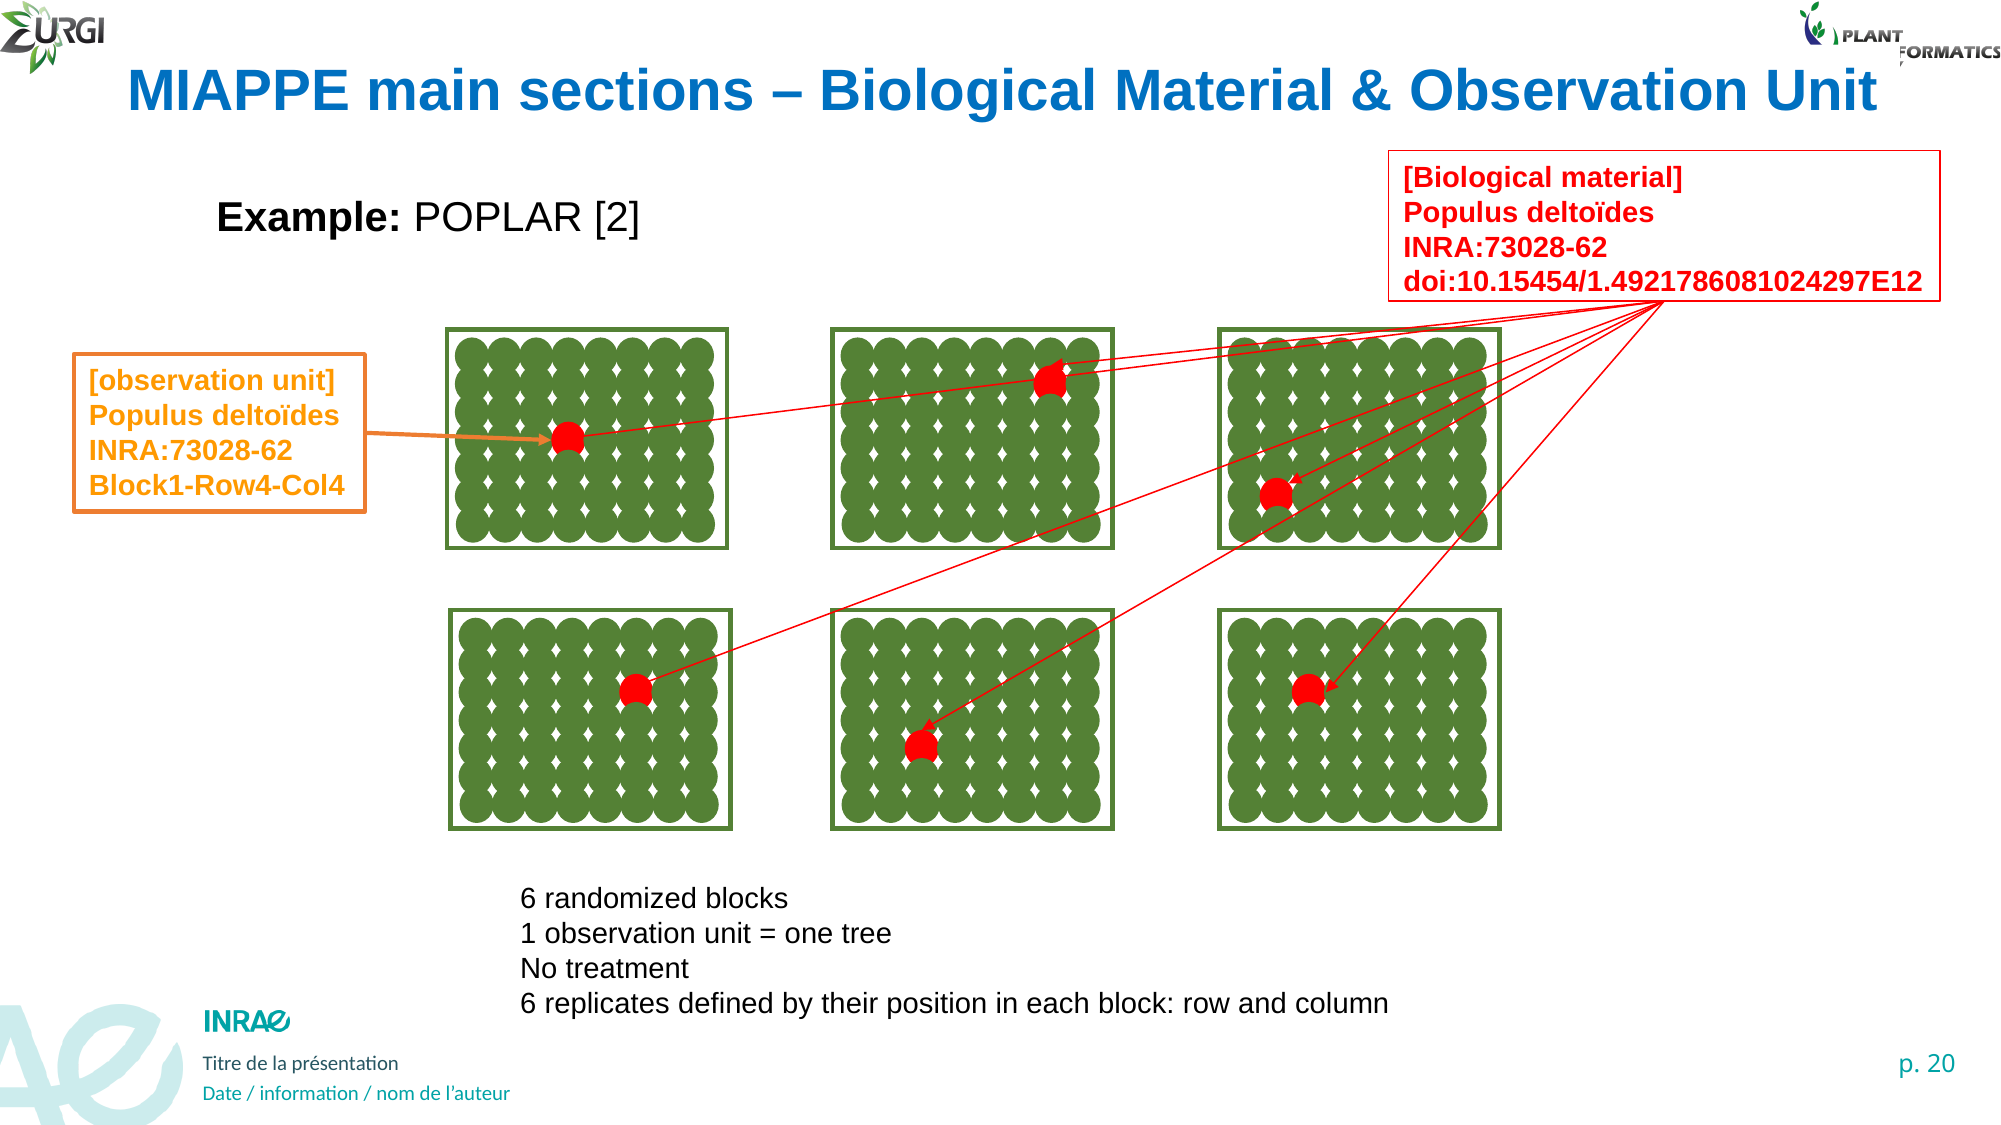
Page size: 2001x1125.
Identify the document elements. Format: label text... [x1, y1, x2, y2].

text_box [832, 701, 1114, 829]
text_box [1219, 739, 1501, 829]
picture [0, 1, 104, 74]
text_box MIAPPE main sections – Biological Material & Observation Unit [112, 44, 1900, 131]
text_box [364, 432, 552, 441]
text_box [618, 300, 1665, 693]
picture [1799, 1, 2001, 86]
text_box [446, 448, 613, 549]
text_box [observation unit] Populus deltoïdes INRA:73028-62 Block1-Row4-Col4 [72, 352, 367, 514]
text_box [450, 609, 732, 829]
text_box [Biological material] Populus deltoïdes INRA:73028-62 doi:10.15454/1.4921786081024297E12 [1388, 150, 1941, 302]
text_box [446, 329, 545, 431]
text_box 6 randomized blocks 1 observation unit = one tree No treatment 6 replicates defined by their position in each block: row and column [505, 872, 1659, 1070]
picture [0, 996, 329, 1125]
text_box Example: POPLAR [2] [201, 182, 1388, 248]
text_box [551, 300, 617, 441]
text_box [921, 699, 1665, 731]
